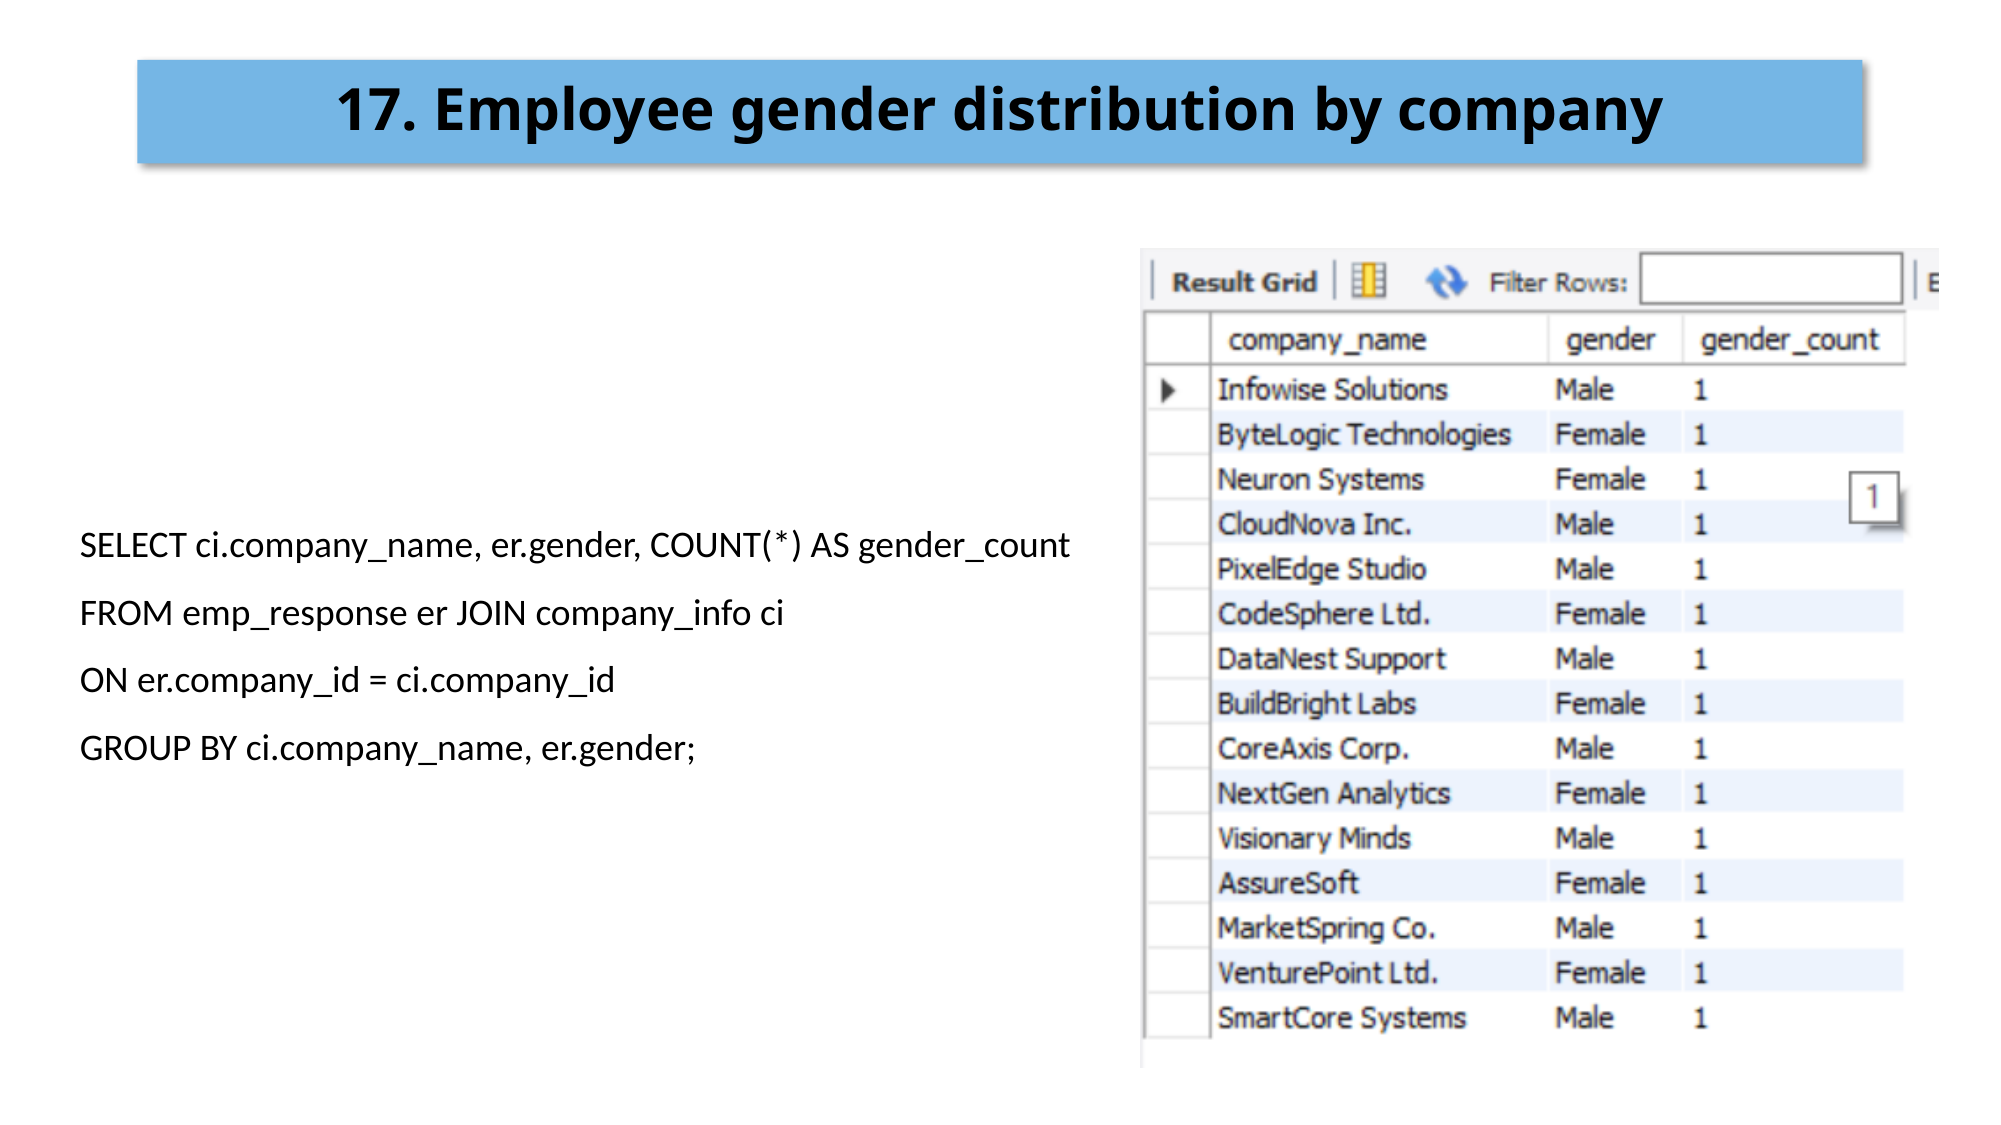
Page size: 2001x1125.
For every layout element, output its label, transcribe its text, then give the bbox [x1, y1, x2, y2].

text_box SELECT ci.company_name, er.gender, COUNT(*) AS gender_count FROM emp_response er JOIN company_info ci ON er.company_id = ci.company_id GROUP BY ci.company_name, er.gender; [65, 490, 1127, 776]
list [1140, 248, 1939, 1068]
title 17. Employee gender distribution by company [137, 59, 1863, 164]
